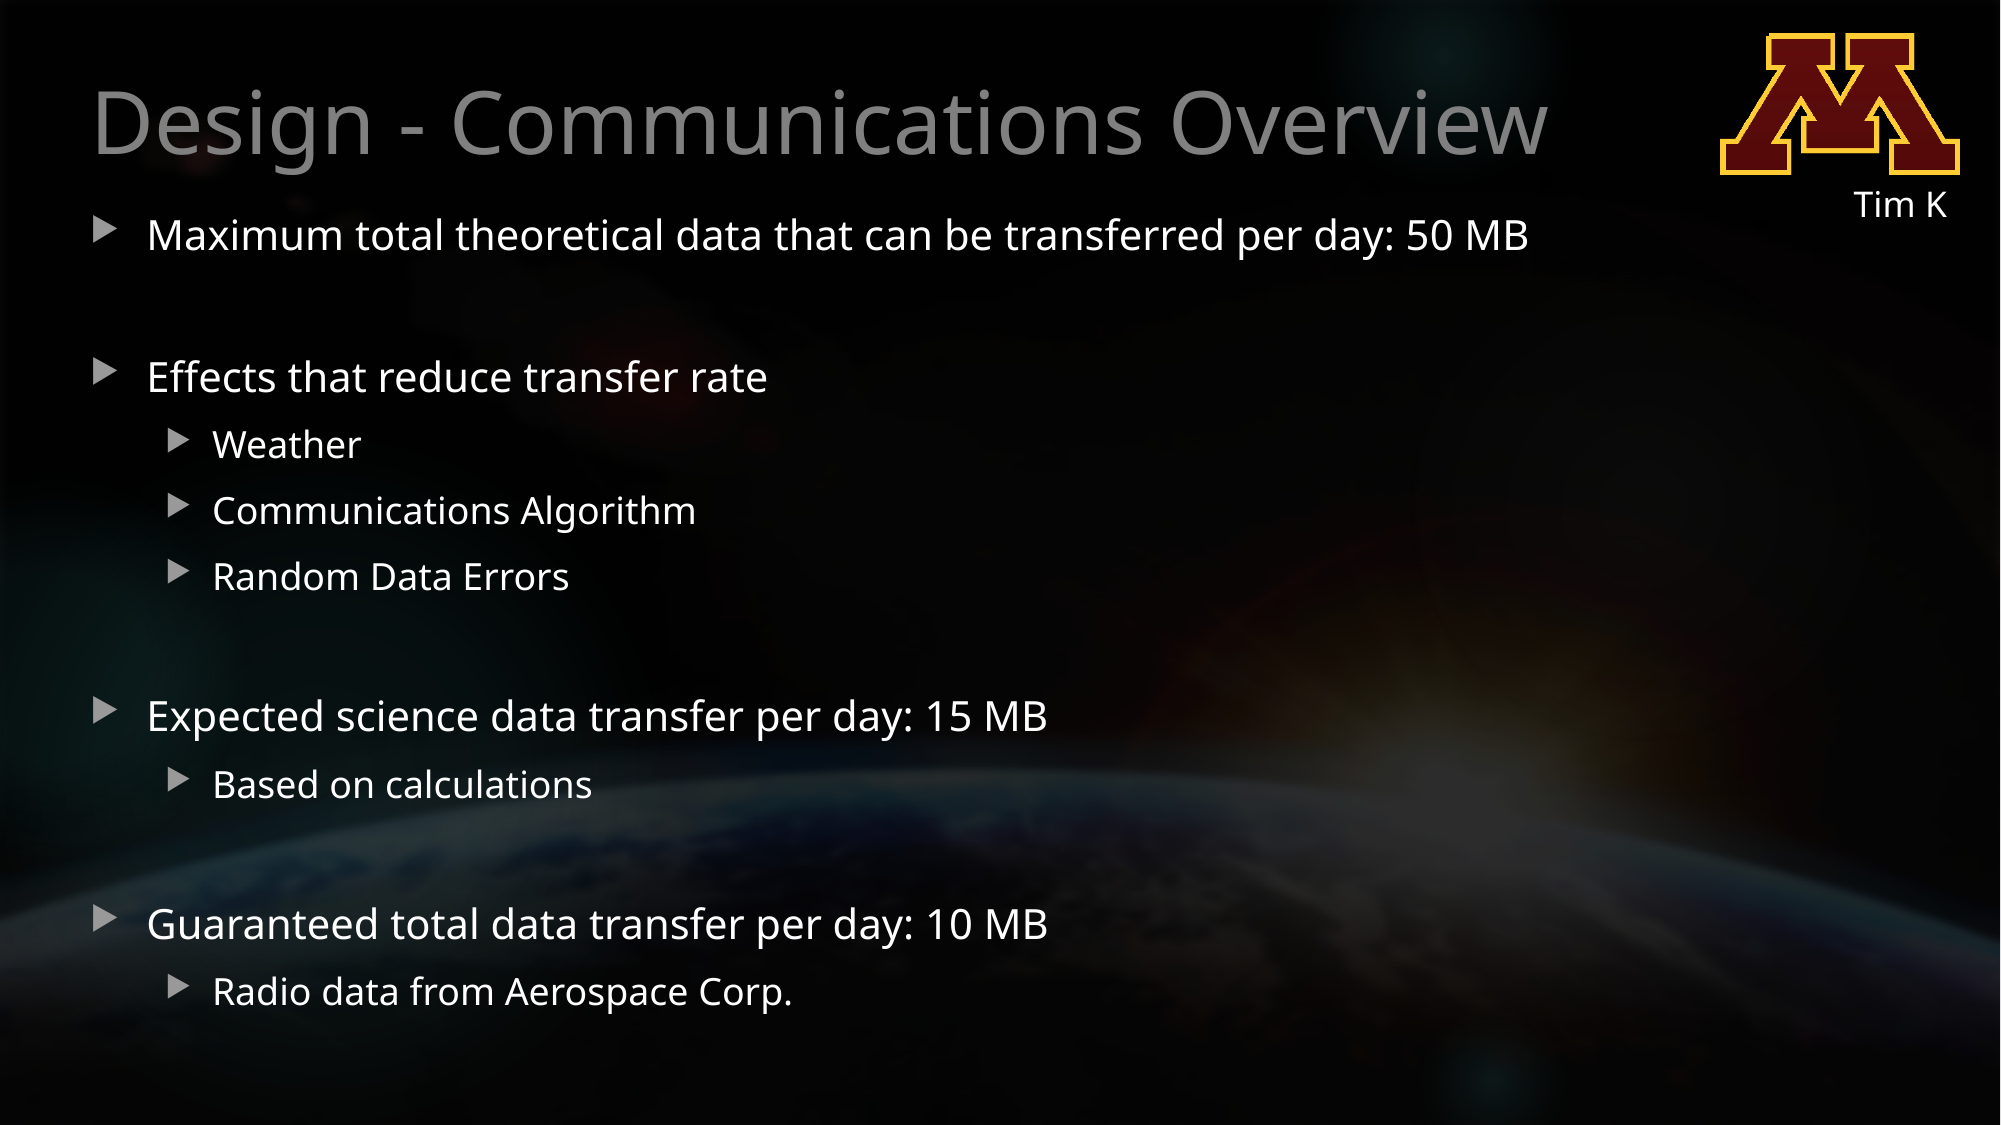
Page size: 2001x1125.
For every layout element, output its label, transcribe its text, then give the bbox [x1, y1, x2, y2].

title Design - Communications Overview [75, 59, 1717, 175]
picture [0, 0, 2001, 1125]
list Tim K [1713, 174, 1963, 233]
list Maximum total theoretical data that can be transferred per day: 50 MB Effects that reduce transfer rate Weather Communications Algorithm Random Data Errors Expected science data transfer per day: 15 MB Based on calculations Guaranteed total data transfer per day: 10 MB Radio data from Aerospace Corp. [75, 201, 1833, 1048]
